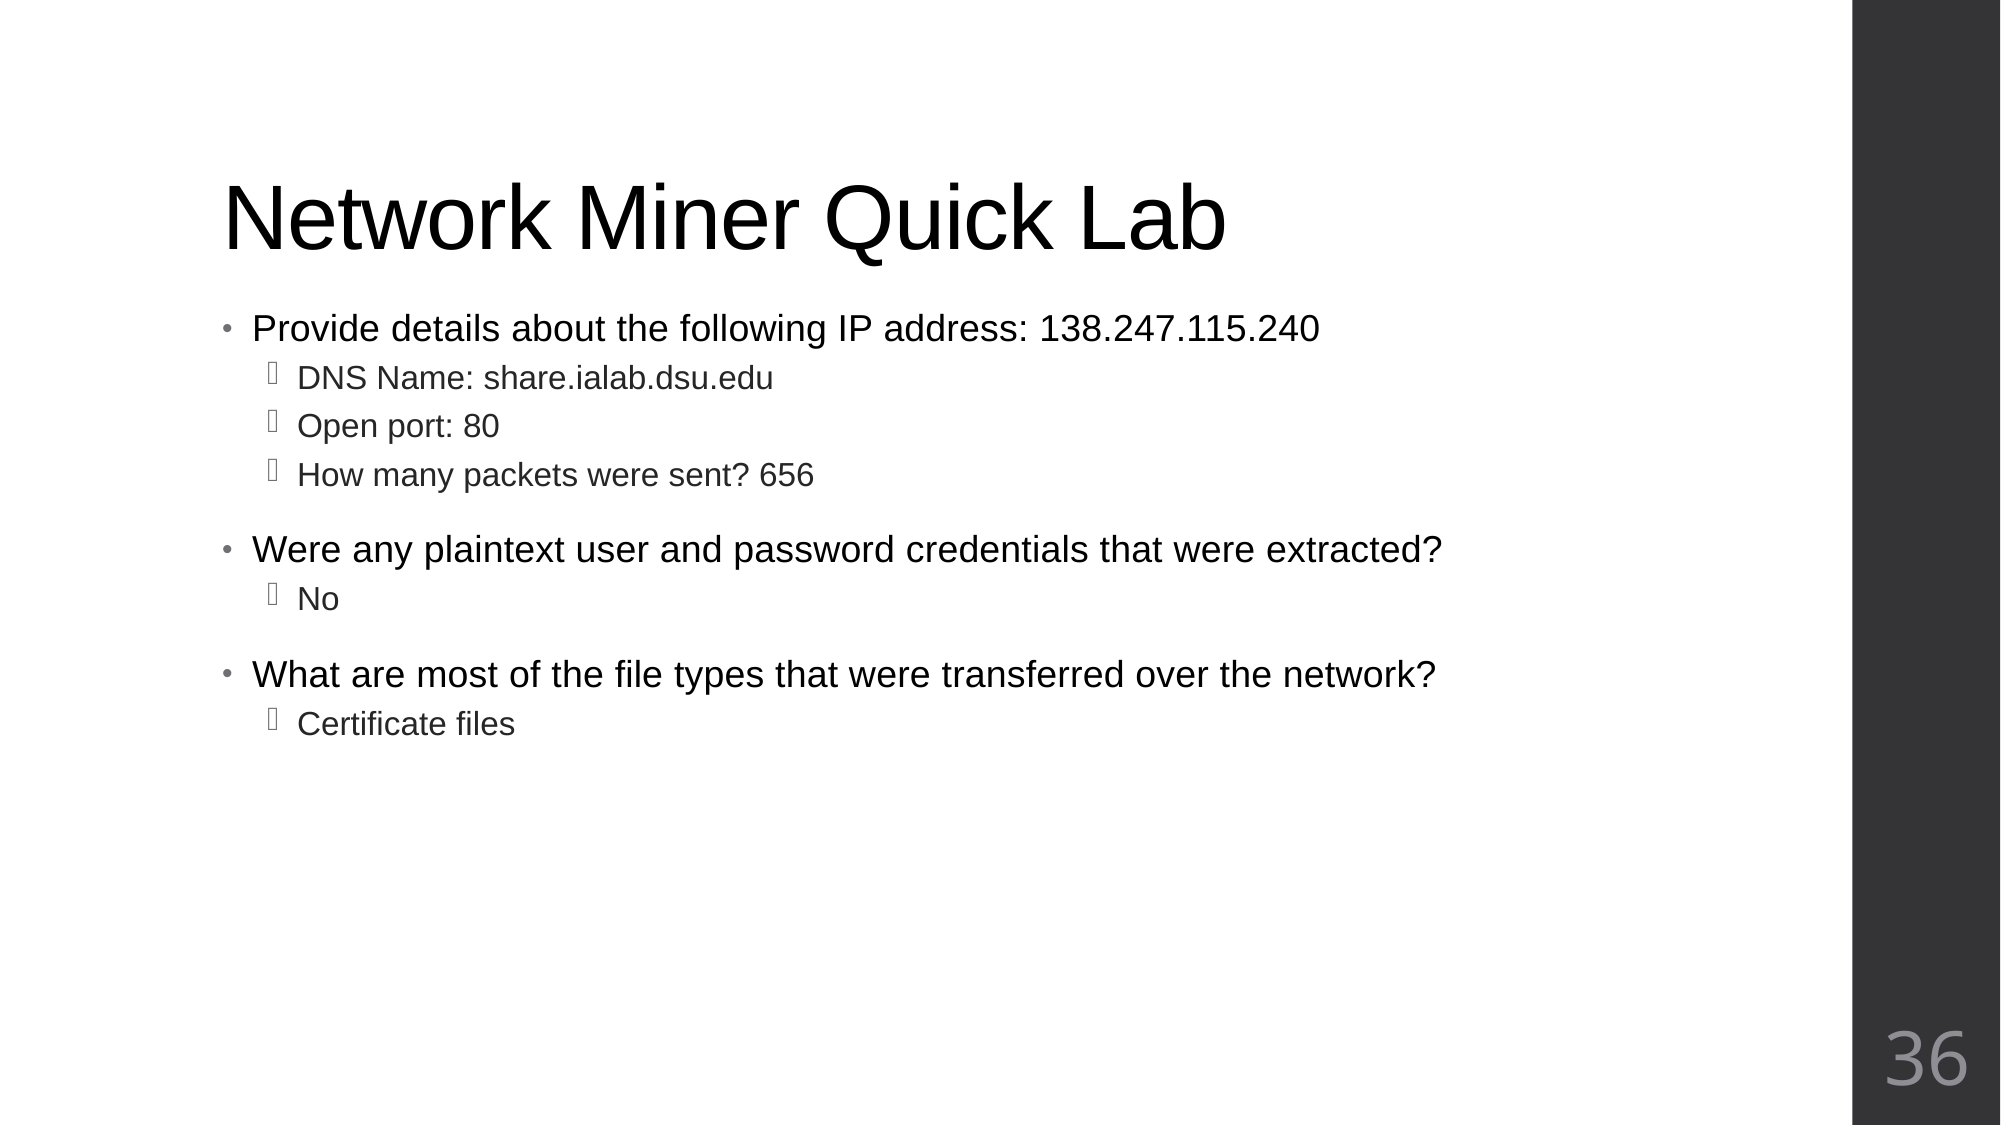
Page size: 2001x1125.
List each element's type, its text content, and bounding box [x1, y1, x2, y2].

list Provide details about the following IP address: 138.247.115.240 DNS Name: share.ialab.dsu.edu Open port: 80 How many packets were sent? 656 Were any plaintext user and password credentials that were extracted? No What are most of the file types that were transferred over the network? Certificate files [206, 299, 1617, 1014]
title Network Miner Quick Lab [206, 60, 1797, 278]
slide_number 36 [1852, 1012, 2000, 1110]
